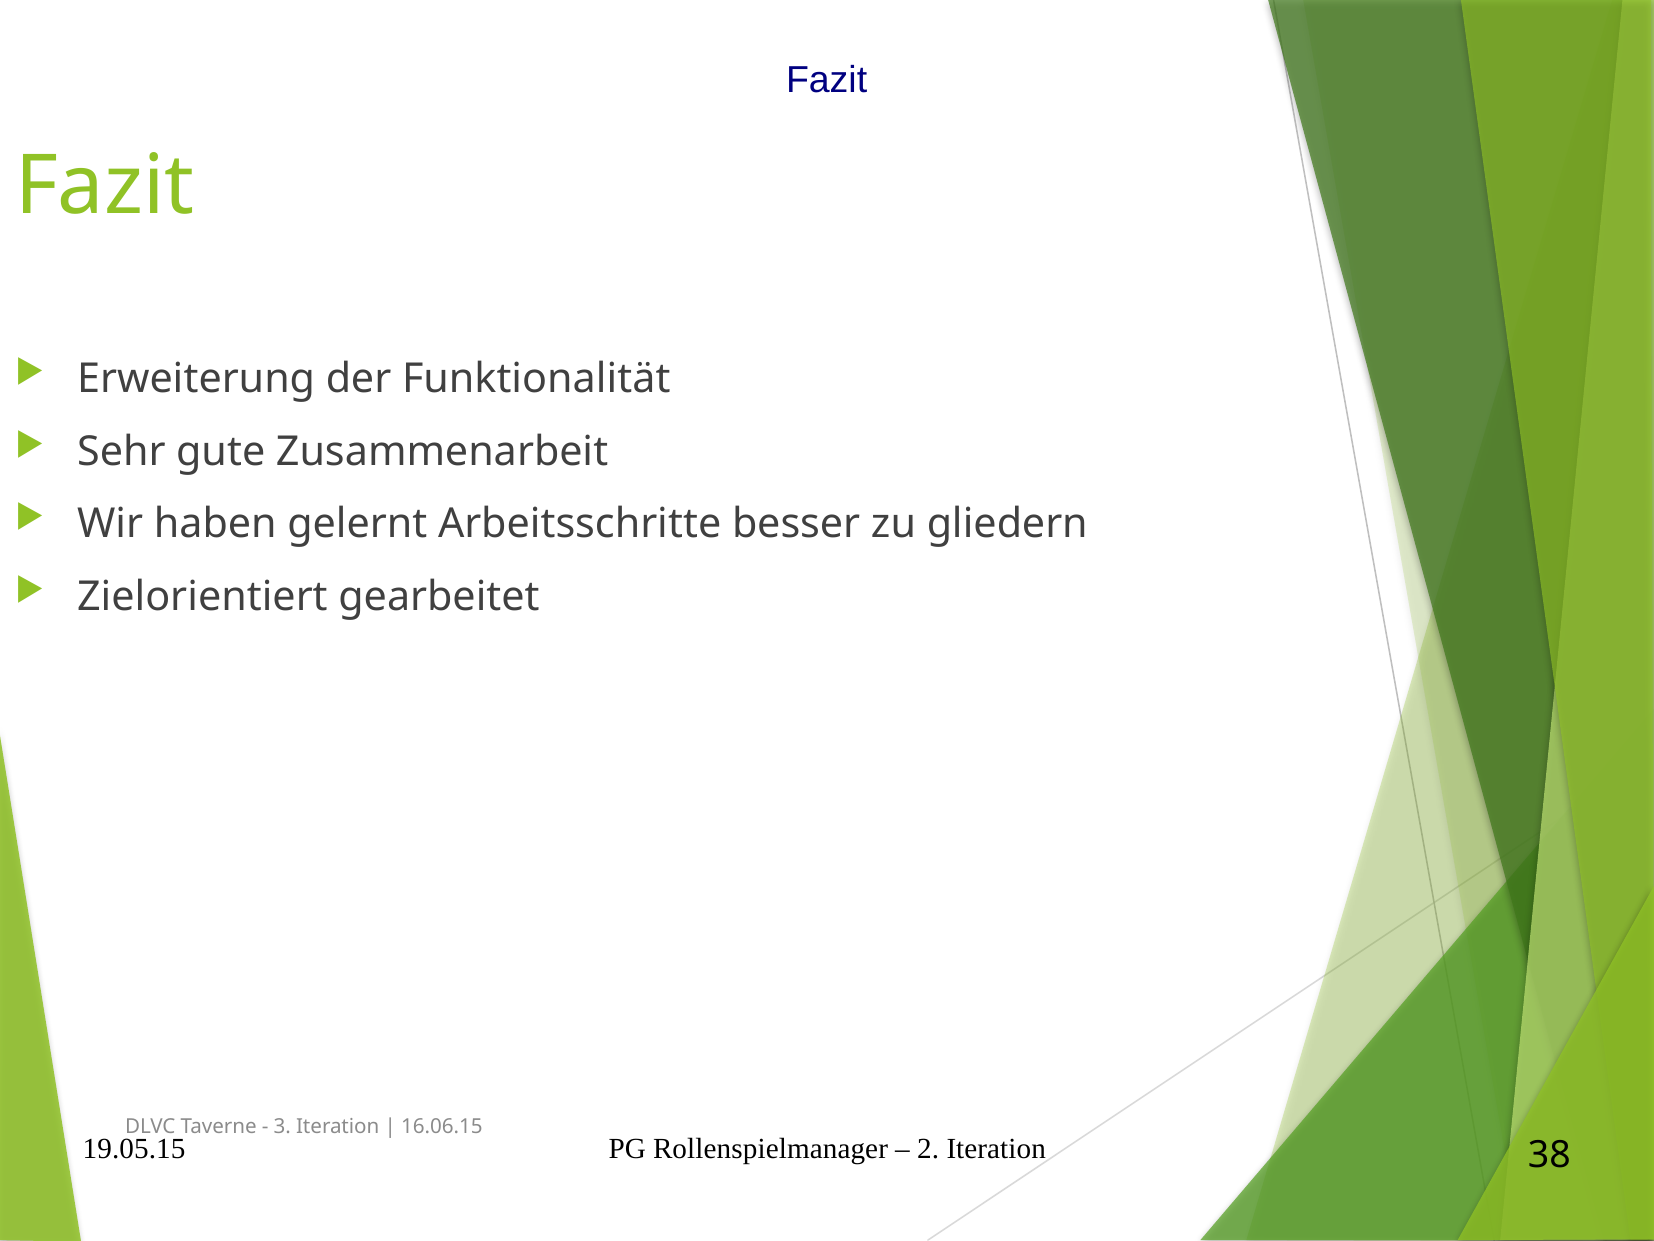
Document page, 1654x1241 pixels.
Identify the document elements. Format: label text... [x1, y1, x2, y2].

text_box 19.05.15 [82, 1129, 468, 1216]
text_box PG Rollenspielmanager – 2. Iteration [565, 1129, 1090, 1216]
footer DLVC Taverne - 3. Iteration | 16.06.15 [110, 1092, 947, 1159]
text_box Fazit [771, 47, 883, 107]
list Erweiterung der Funktionalität Sehr gute Zusammenarbeit Wir haben gelernt Arbeitsschritte besser zu gliedern Zielorientiert gearbeitet [0, 343, 1455, 1063]
title Fazit [0, 123, 1489, 346]
text_box 38 [1185, 1129, 1571, 1216]
